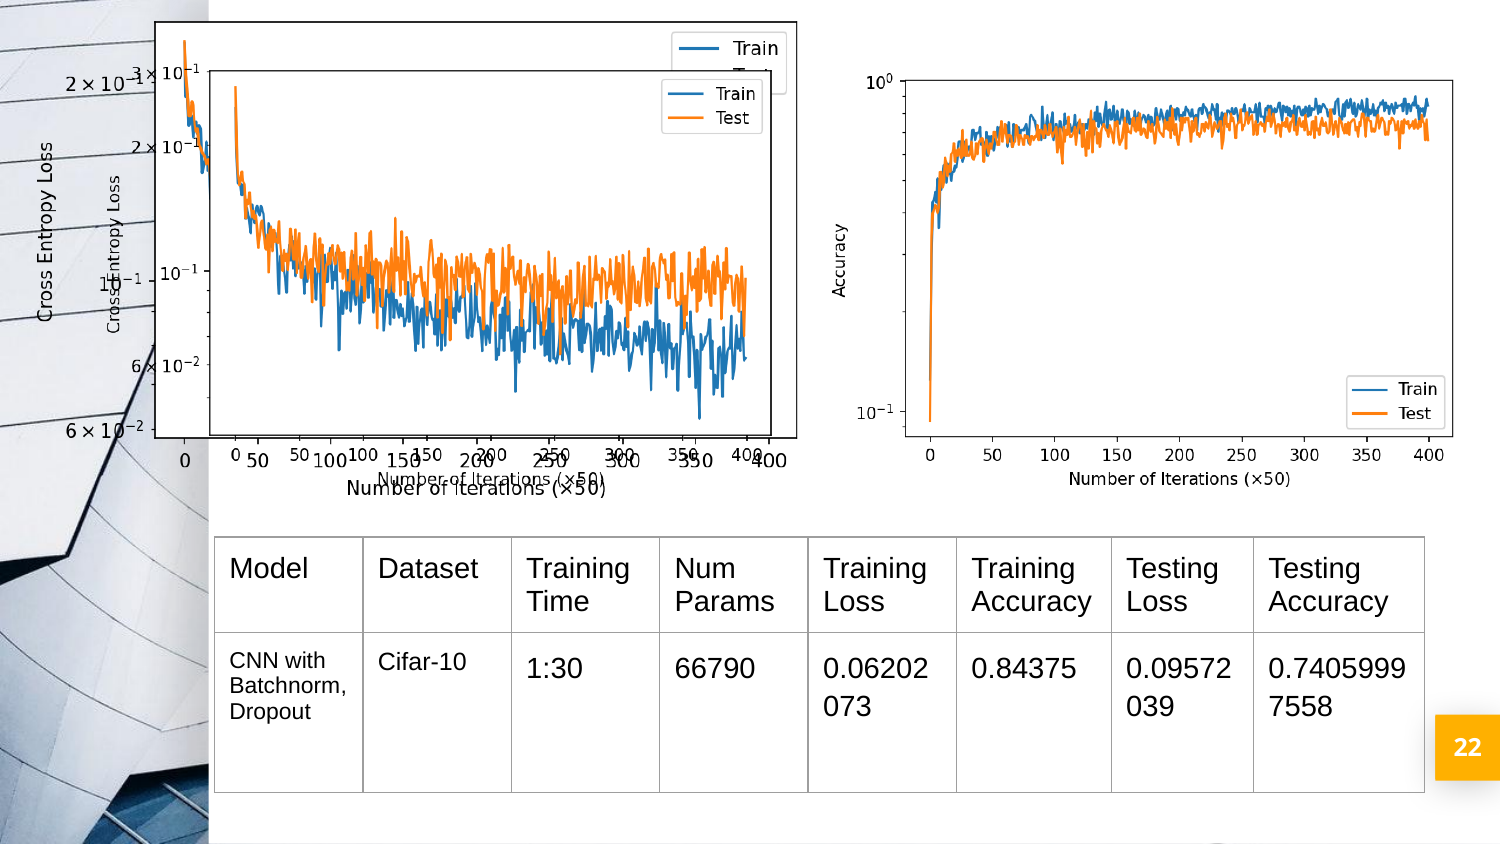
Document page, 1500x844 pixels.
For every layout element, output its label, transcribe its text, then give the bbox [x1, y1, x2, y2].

picture [821, 61, 1464, 500]
table_header Testing Loss [1112, 538, 1253, 632]
table_header Model [215, 538, 362, 632]
table_header Num Params [660, 538, 807, 632]
slide_number ‹#› [1435, 716, 1500, 781]
table_cell CNN with Batchnorm, Dropout [215, 633, 362, 792]
table_header Dataset [364, 538, 511, 632]
table_header Training Loss [809, 538, 956, 632]
picture [0, 0, 809, 844]
table_cell 66790 [660, 633, 807, 792]
table_header Training Time [512, 538, 659, 632]
table_cell Cifar-10 [364, 633, 511, 792]
table_header Training Accuracy [957, 538, 1111, 632]
table_cell 0.74059997558 [1254, 633, 1424, 792]
table_cell 0.84375 [957, 633, 1111, 792]
table_cell 0.06202073 [809, 633, 956, 792]
table_cell 1:30 [512, 633, 659, 792]
table_header Testing Accuracy [1254, 538, 1424, 632]
table_cell 0.09572039 [1112, 633, 1253, 792]
